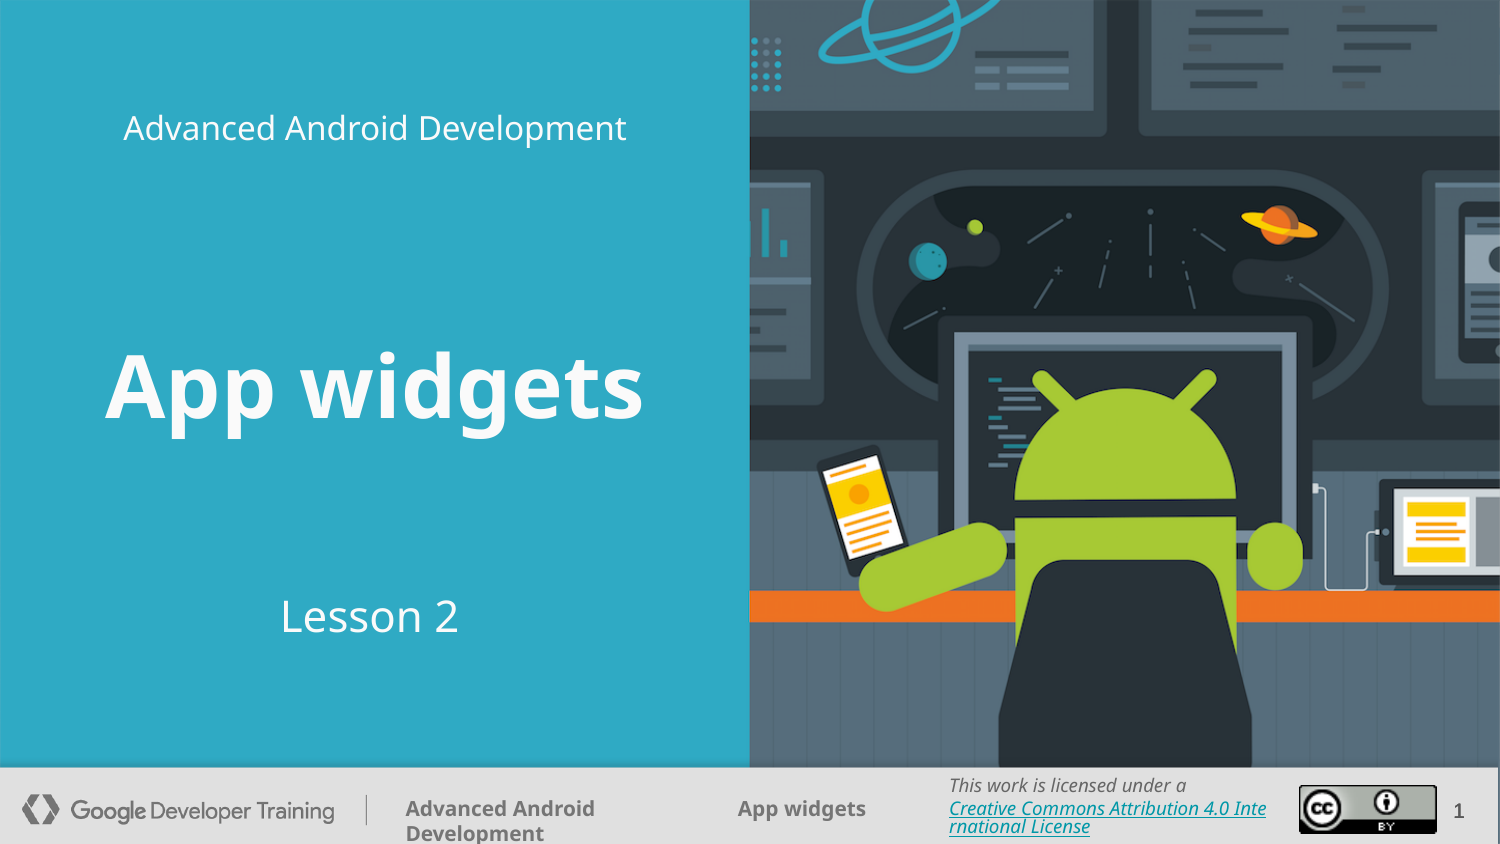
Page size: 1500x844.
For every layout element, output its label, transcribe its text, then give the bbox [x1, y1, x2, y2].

picture [0, 0, 1500, 844]
slide_number ‹#› [1389, 777, 1480, 842]
subtitle Advanced Android Development [43, 92, 708, 179]
title App widgets [43, 316, 708, 560]
subtitle Lesson 2 [43, 573, 708, 777]
